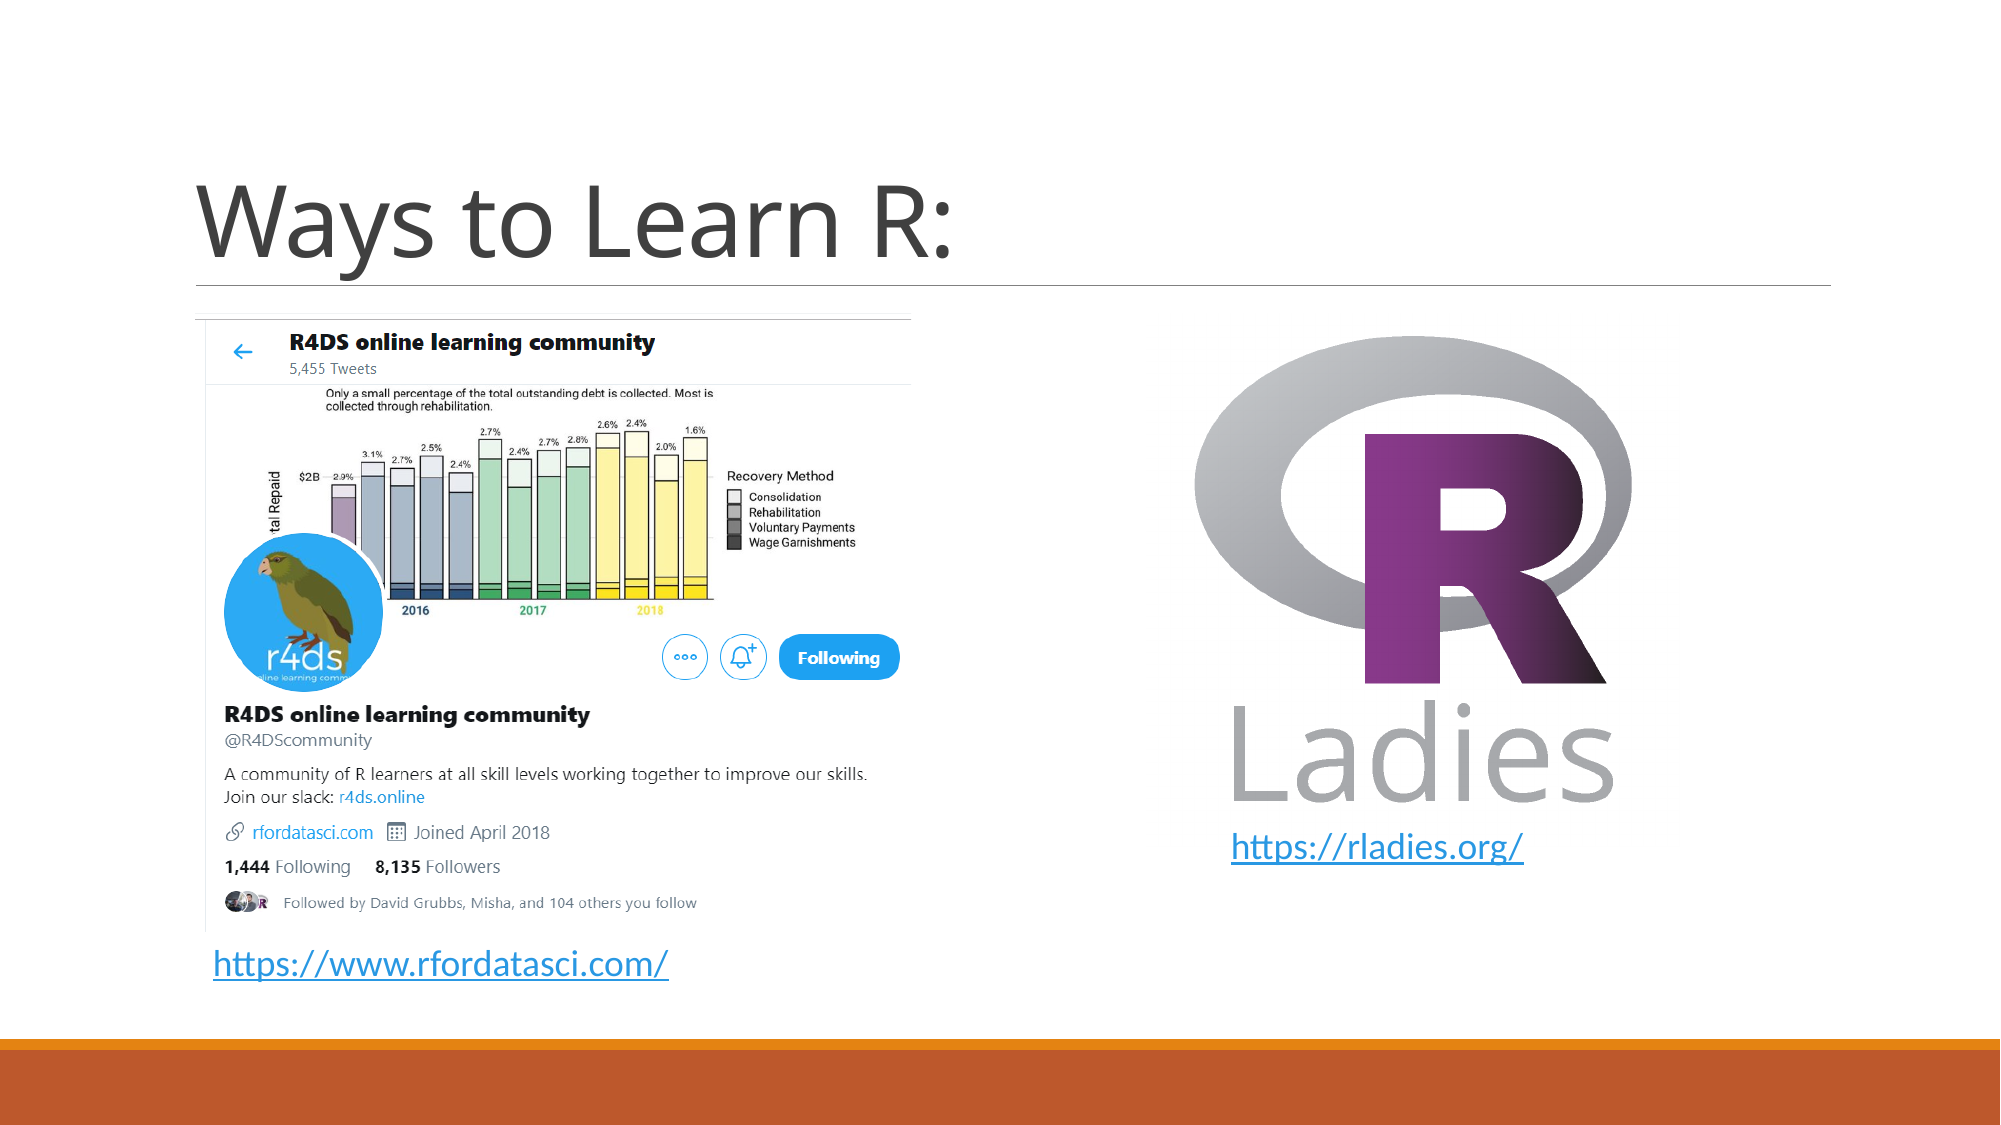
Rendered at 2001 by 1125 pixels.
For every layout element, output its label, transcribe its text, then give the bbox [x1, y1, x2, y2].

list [194, 313, 912, 933]
picture [1146, 313, 1681, 848]
title Ways to Learn R: [180, 47, 1830, 285]
text_box https://www.rfordatasci.com/ [198, 940, 684, 992]
text_box https://rladies.org/ [1216, 856, 1539, 875]
